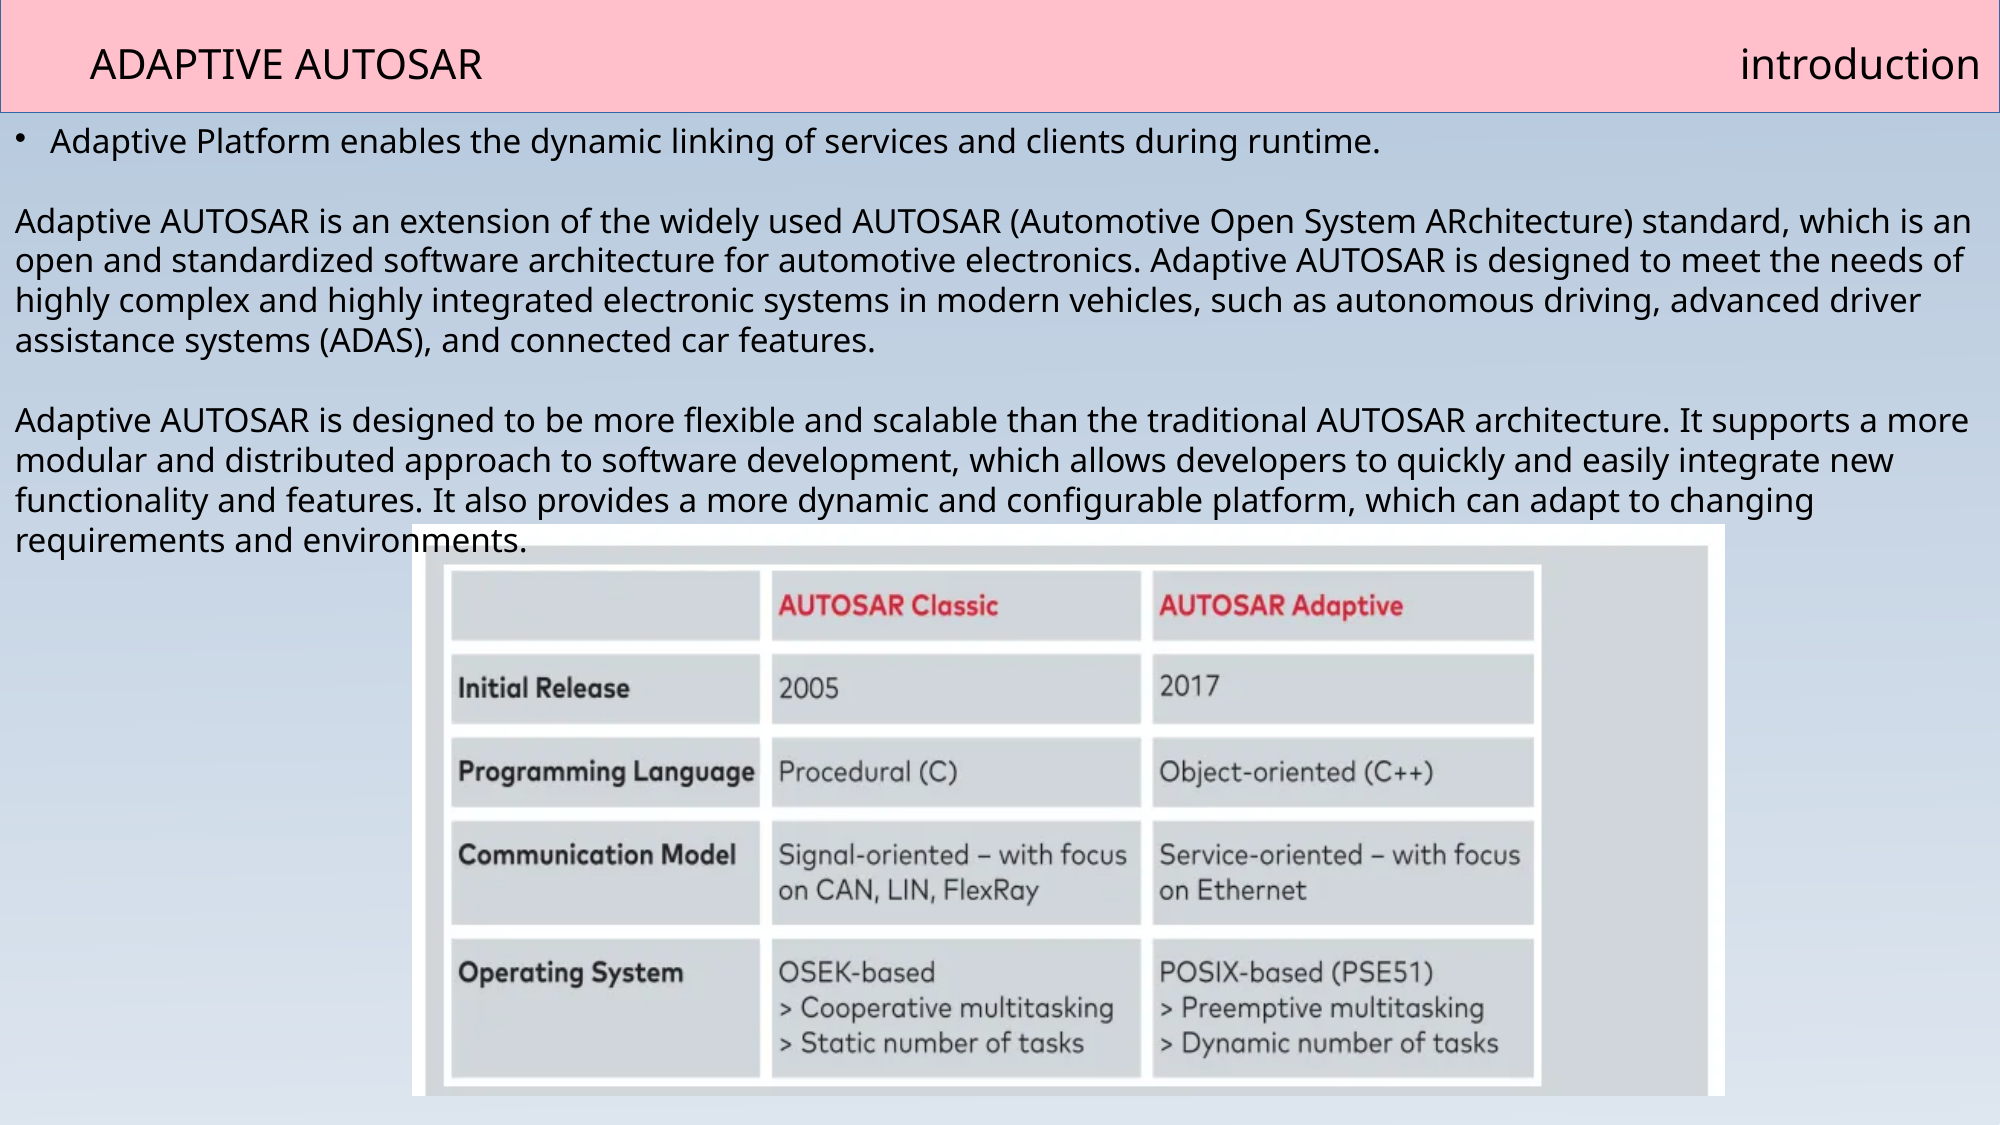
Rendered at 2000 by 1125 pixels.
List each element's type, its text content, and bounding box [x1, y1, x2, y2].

text_box [0, 0, 2000, 112]
picture [412, 524, 1726, 1096]
text_box Adaptive Platform enables the dynamic linking of services and clients during runtime. Adaptive AUTOSAR is an extension of the widely used AUTOSAR (Automotive Open System ARchitecture) standard, which is an open and standardized software architecture for automotive electronics. Adaptive AUTOSAR is designed to meet the needs of highly complex and highly integrated electronic systems in modern vehicles, such as autonomous driving, advanced driver assistance systems (ADAS), and connected car features. Adaptive AUTOSAR is designed to be more flexible and scalable than the traditional AUTOSAR architecture. It supports a more modular and distributed approach to software development, which allows developers to quickly and easily integrate new functionality and features. It also provides a more dynamic and configurable platform, which can adapt to changing requirements and environments. [0, 112, 2000, 1125]
text_box ADAPTIVE AUTOSAR introduction [74, 30, 2000, 102]
